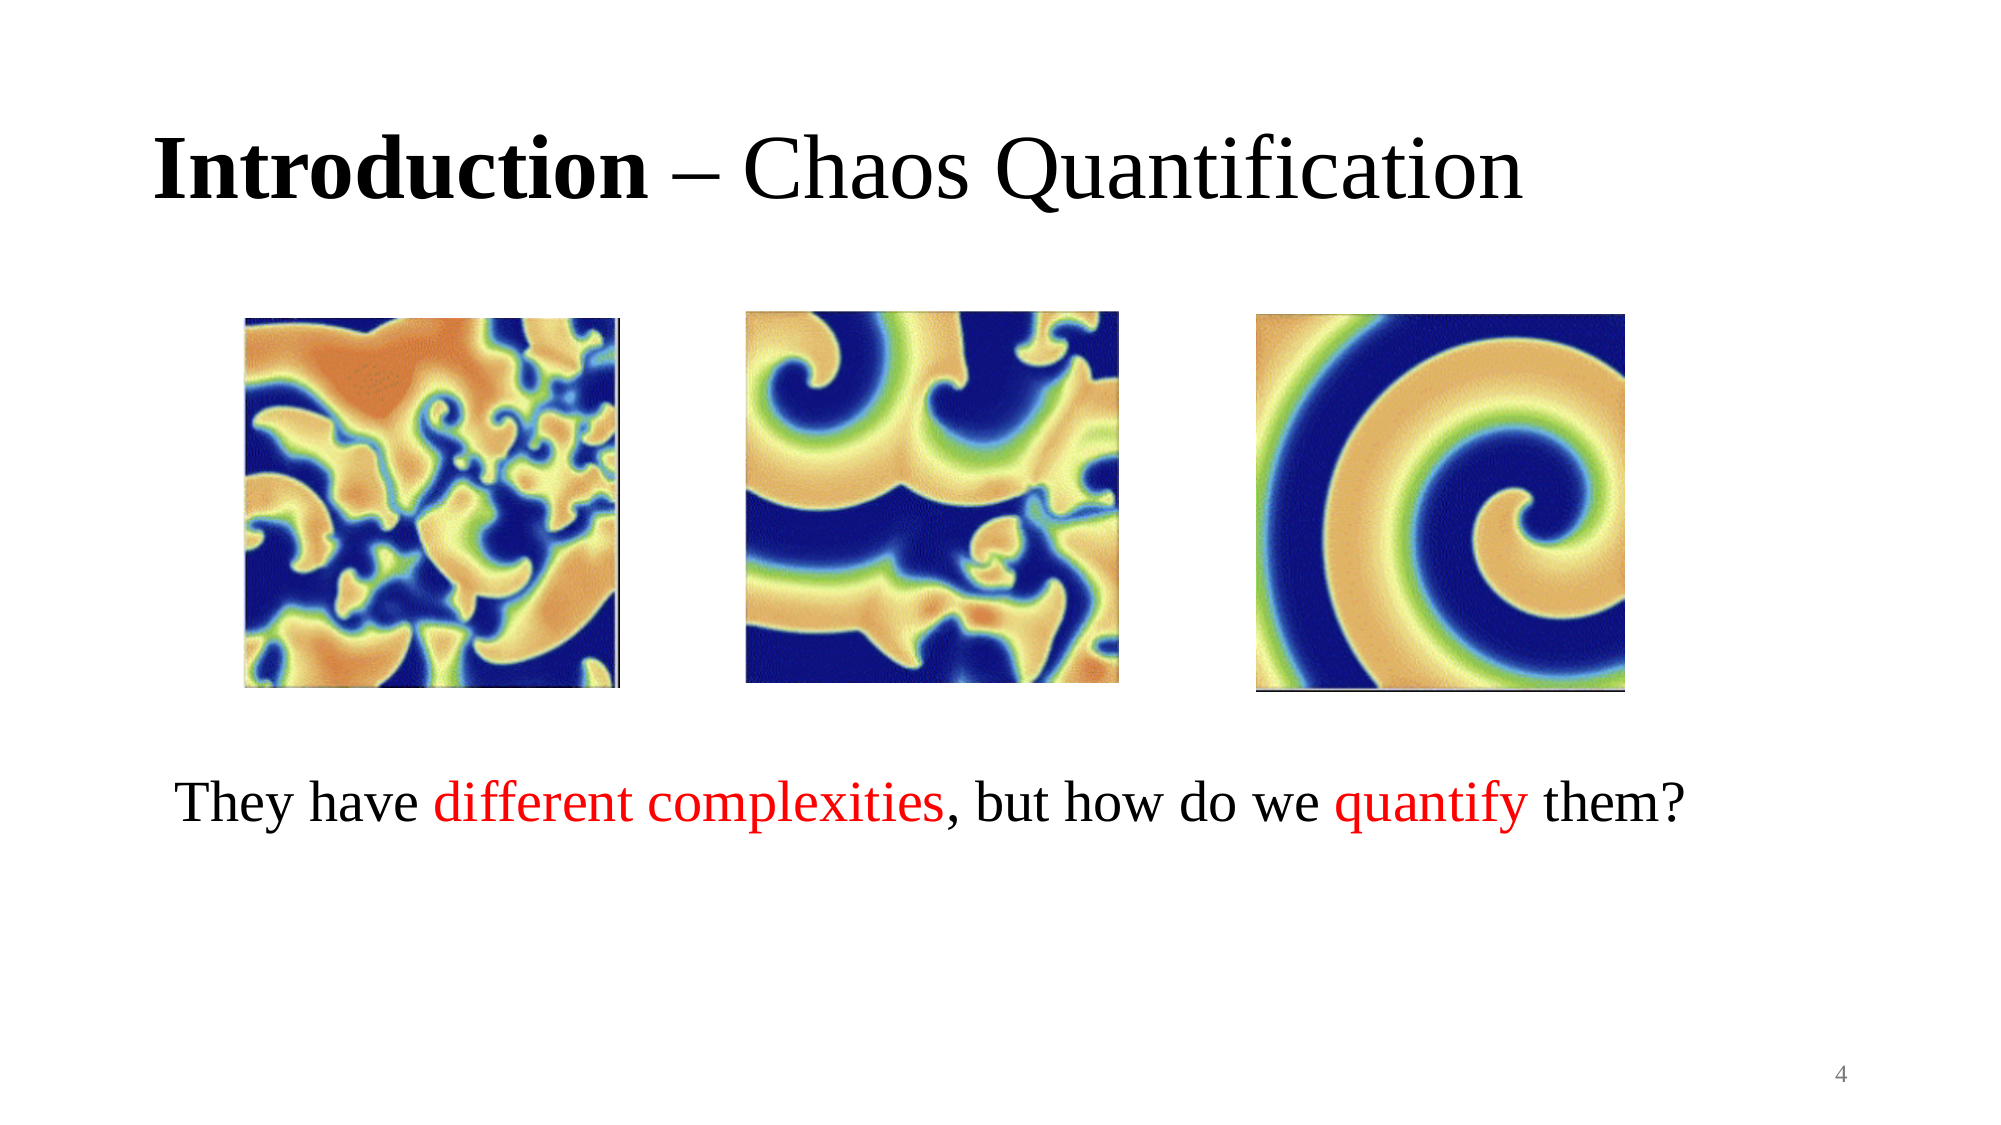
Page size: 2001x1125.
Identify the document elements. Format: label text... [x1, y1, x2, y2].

picture [742, 310, 1119, 684]
picture [240, 318, 620, 689]
text_box They have different complexities, but how do we quantify them? [160, 755, 1701, 841]
slide_number 4 [1412, 1042, 1863, 1103]
picture [1256, 314, 1625, 692]
title Introduction – Chaos Quantification [137, 59, 1863, 278]
